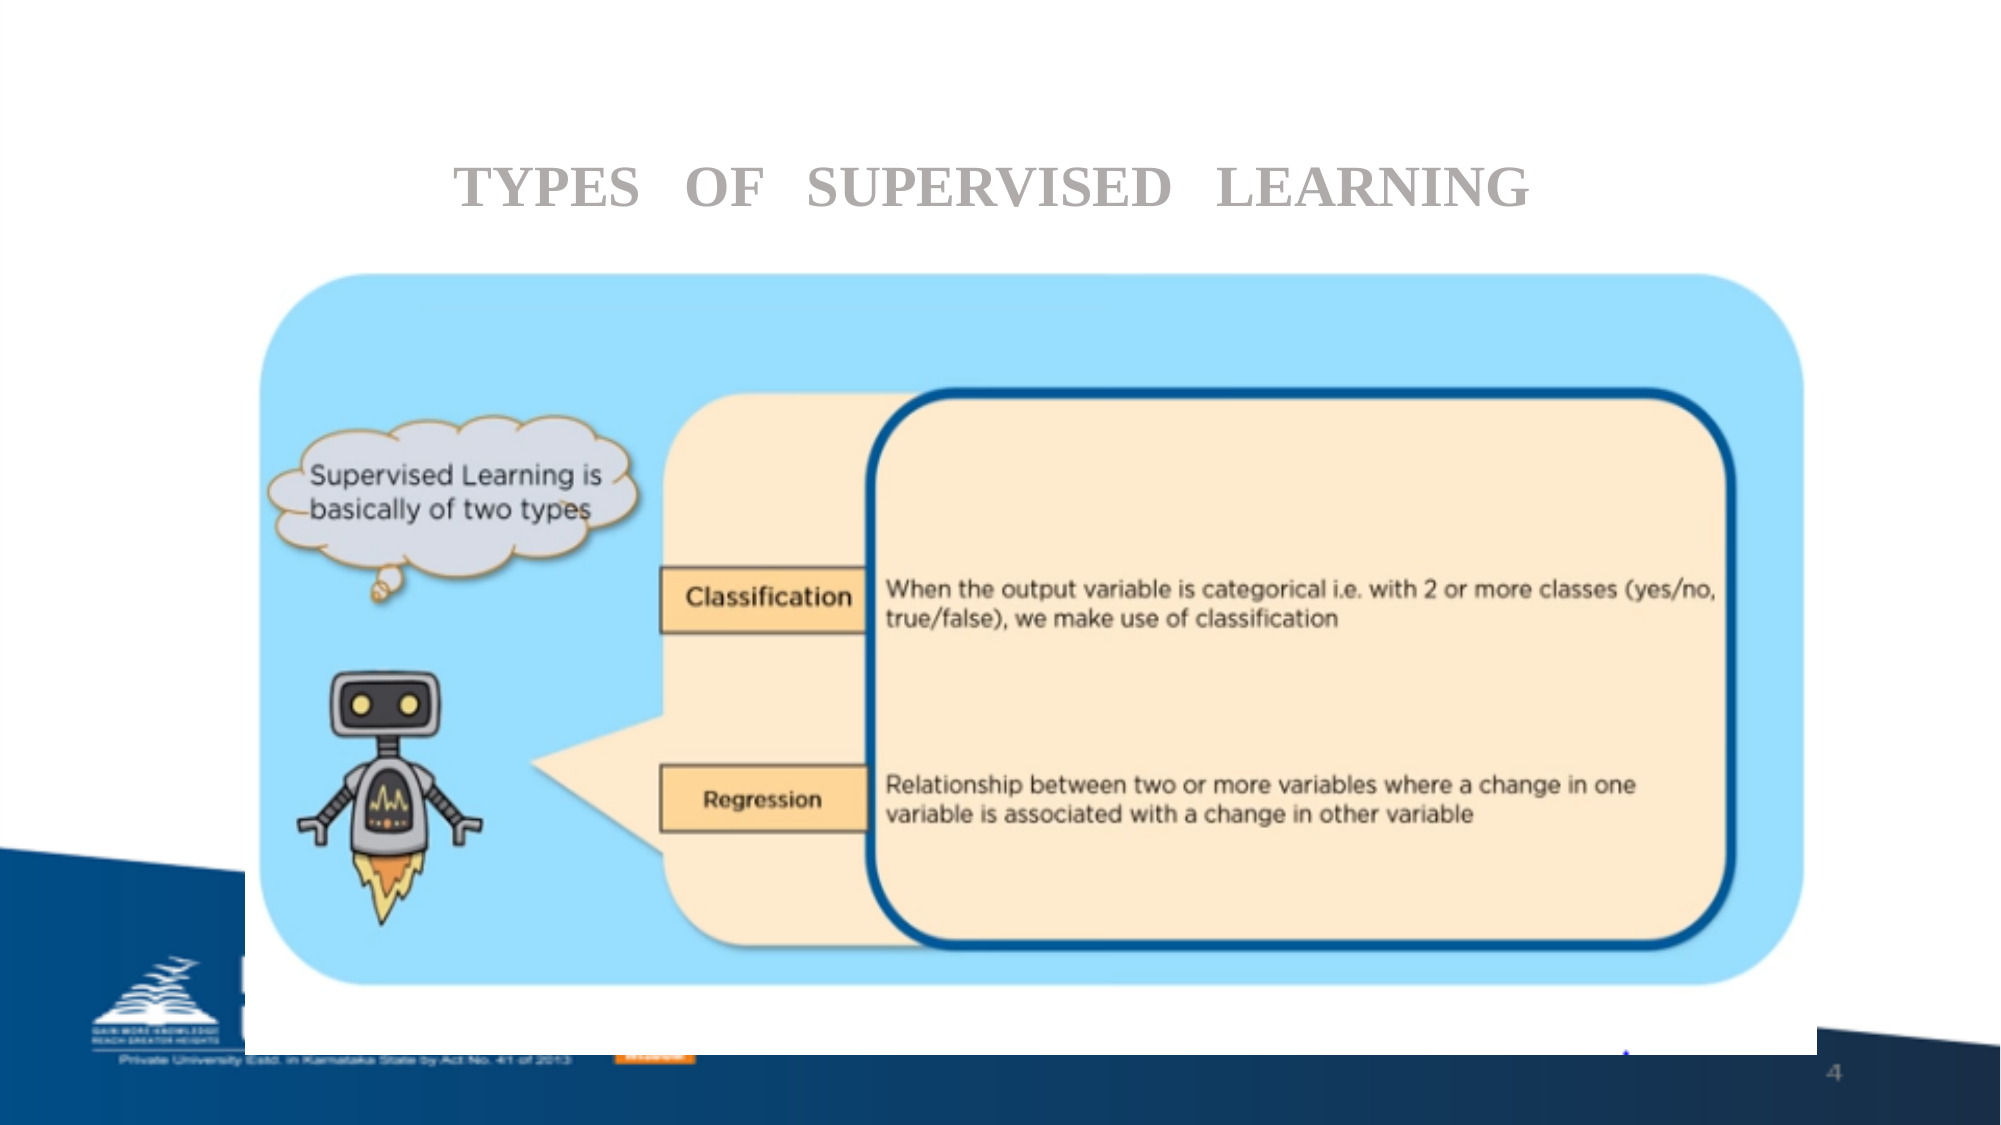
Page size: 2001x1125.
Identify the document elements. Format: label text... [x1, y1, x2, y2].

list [245, 272, 1817, 1055]
picture [0, 0, 2001, 1125]
title TYPES OF SUPERVISED LEARNING [187, 101, 1813, 273]
